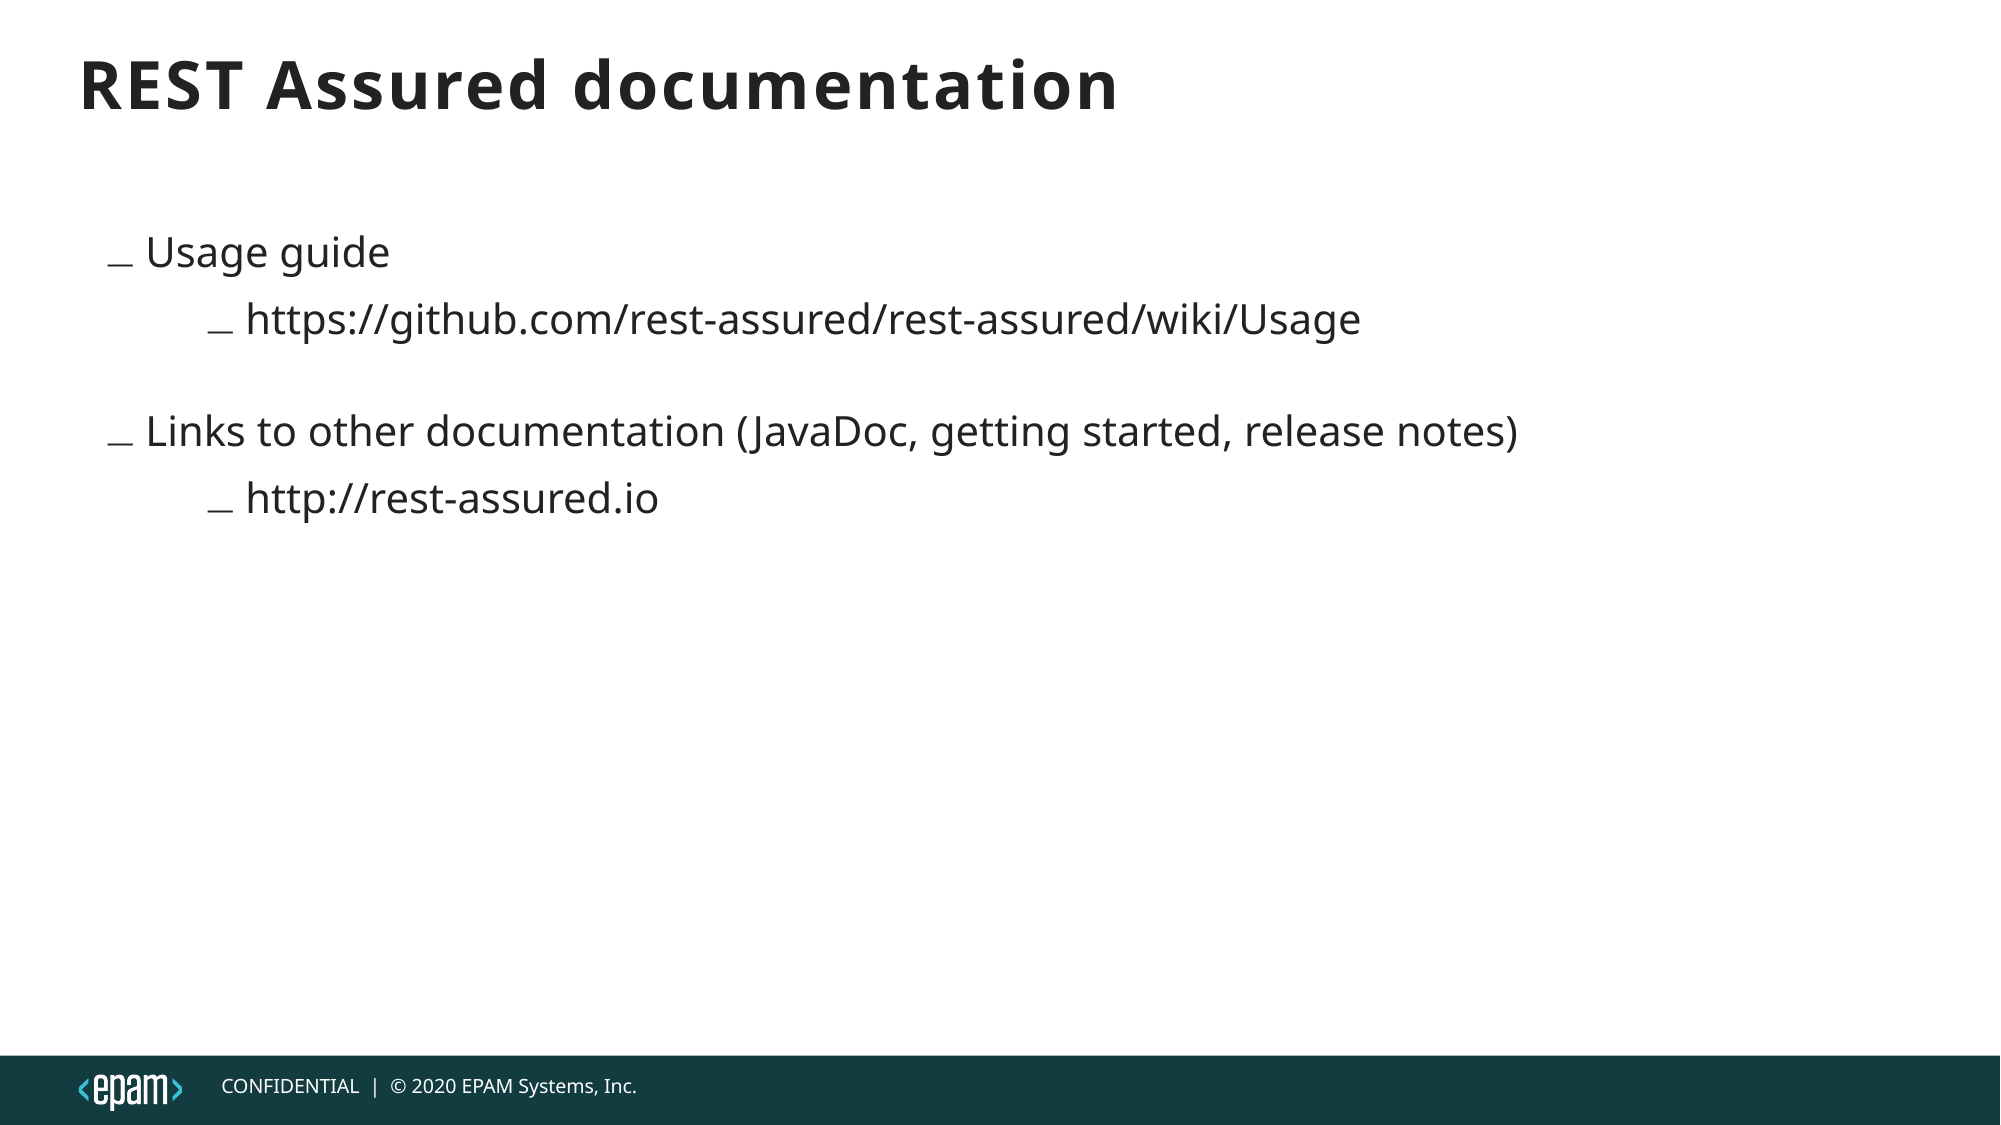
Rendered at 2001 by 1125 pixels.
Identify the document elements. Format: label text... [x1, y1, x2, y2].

title REST Assured documentation [78, 50, 1922, 116]
list Usage guide https://github.com/rest-assured/rest-assured/wiki/Usage Links to other documentation (JavaDoc, getting started, release notes) http://rest-assured.io [107, 231, 1922, 946]
